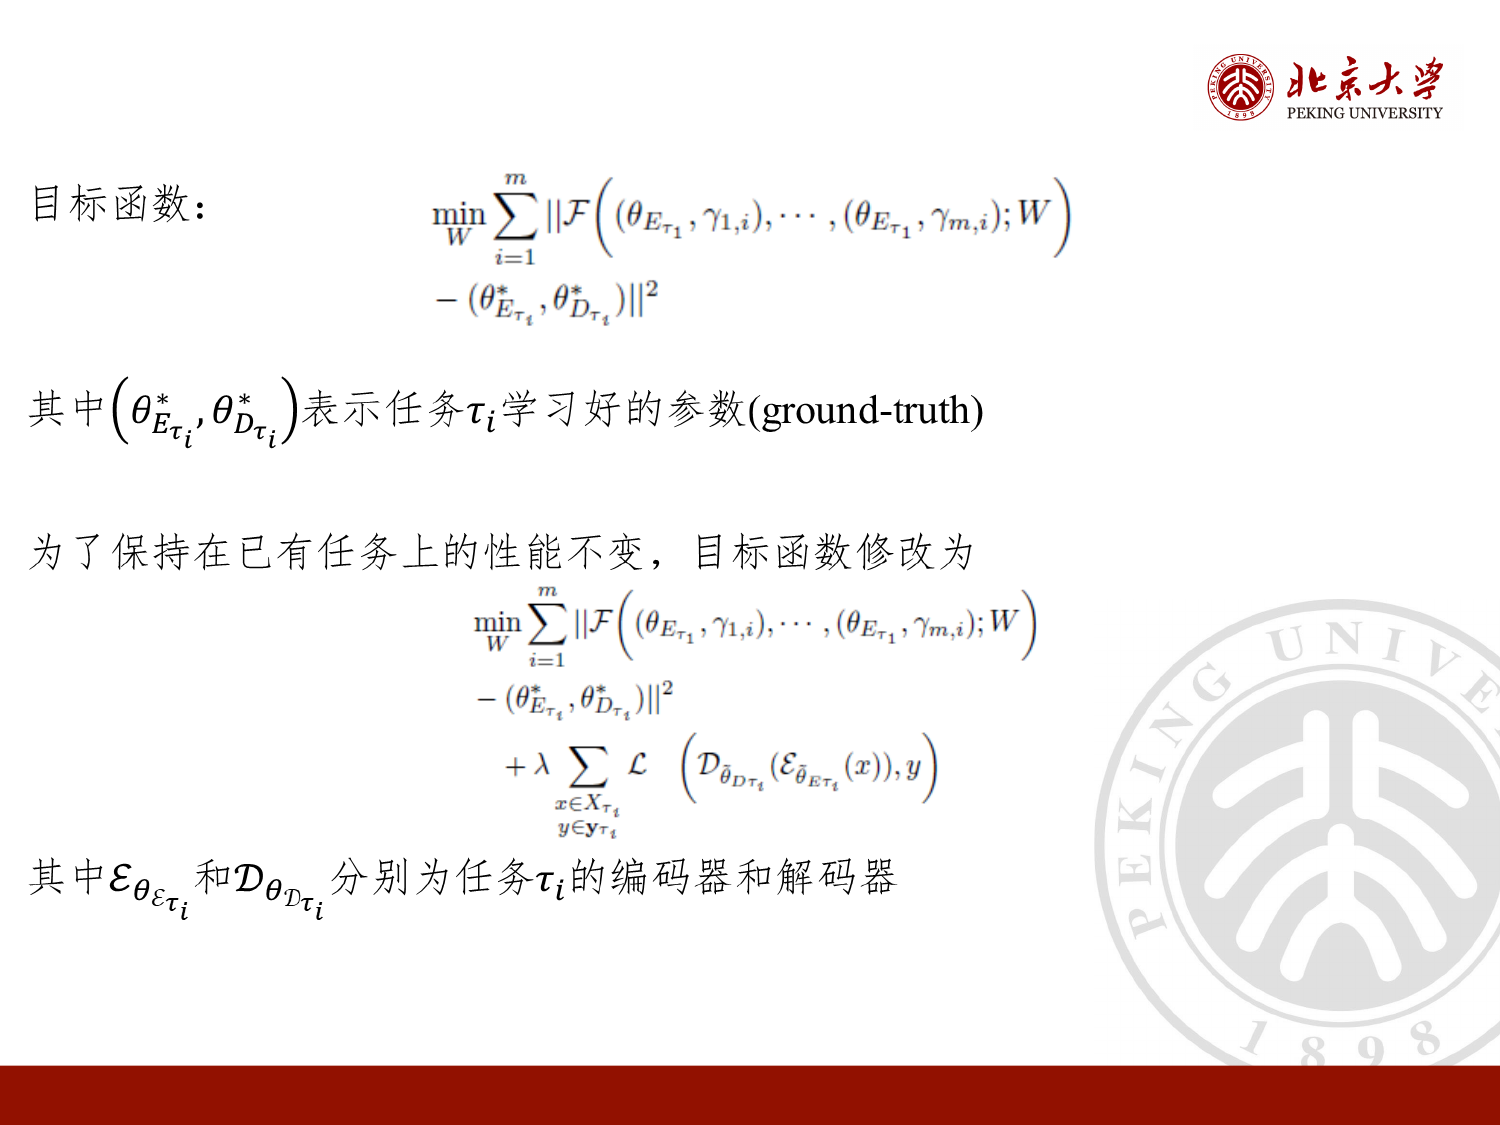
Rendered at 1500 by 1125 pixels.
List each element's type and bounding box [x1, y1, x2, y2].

list [0, 162, 1500, 1125]
picture [463, 584, 1037, 840]
picture [1193, 44, 1464, 131]
picture [425, 162, 1075, 331]
